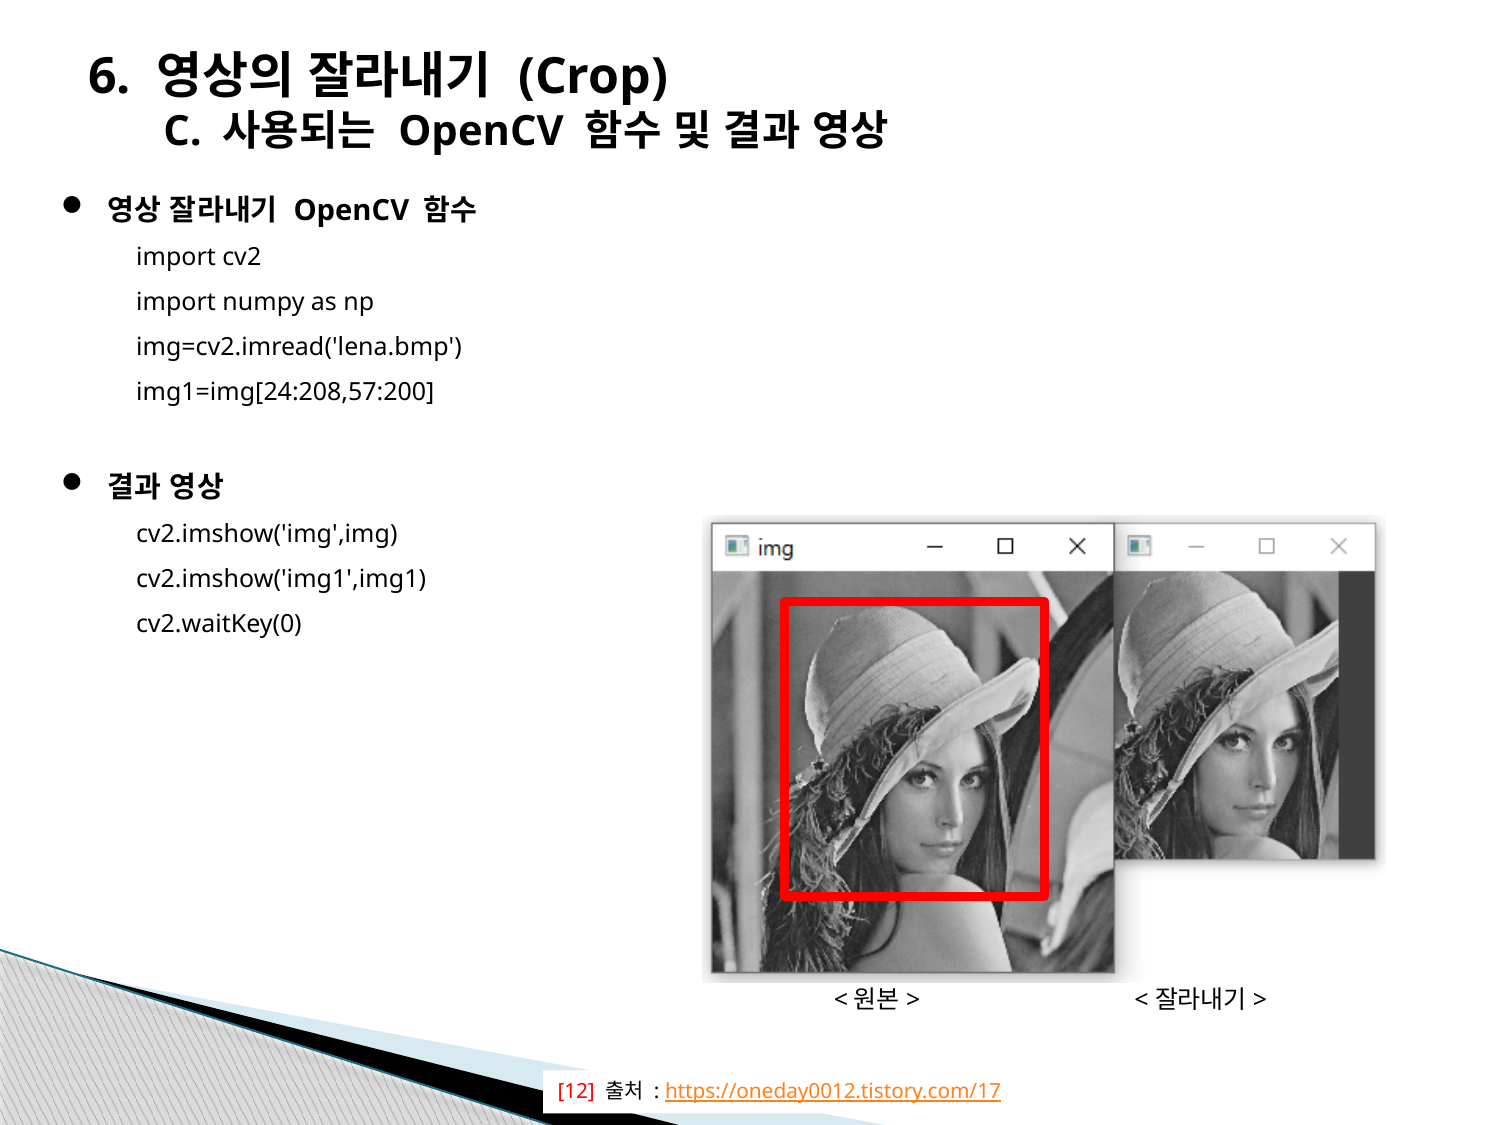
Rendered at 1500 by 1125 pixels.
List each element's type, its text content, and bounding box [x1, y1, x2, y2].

text_box 6. 영상의 잘라내기 (Crop) C. 사용되는 OpenCV 함수 및 결과 영상 [73, 36, 917, 162]
text_box <원본> <잘라내기> [773, 975, 1412, 1021]
text_box 영상 잘라내기 OpenCV 함수 import cv2 import numpy as np img=cv2.imread('lena.bmp') img1=img[24:208,57:200] 결과 영상 cv2.imshow('img',img) cv2.imshow('img1',img1) cv2.waitKey(0) [46, 166, 1447, 698]
picture [702, 514, 1386, 983]
text_box [12] 출처 : https://oneday0012.tistory.com/17 [543, 1070, 1016, 1114]
